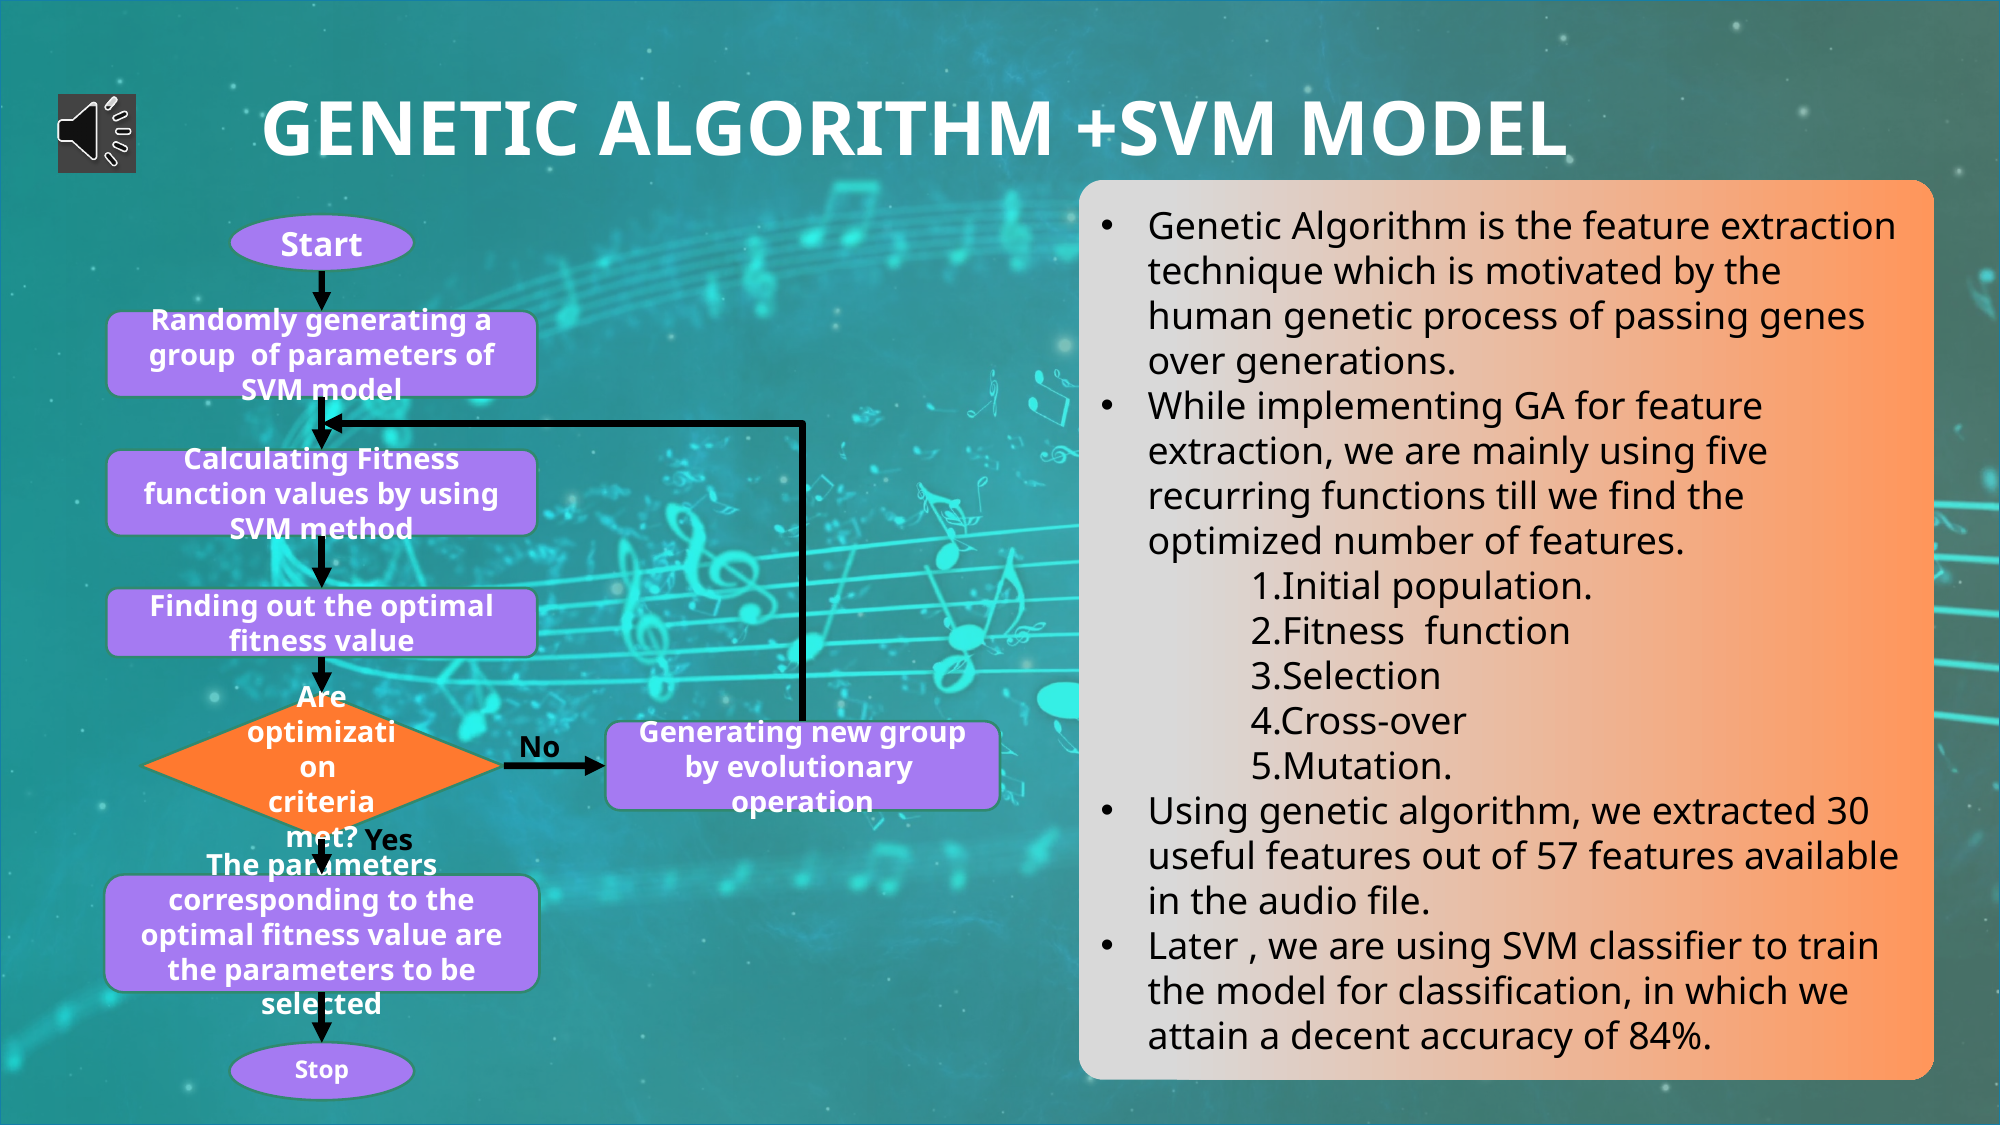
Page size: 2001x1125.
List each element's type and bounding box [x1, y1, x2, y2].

text_box [413, 331, 712, 813]
picture [0, 0, 2000, 1125]
